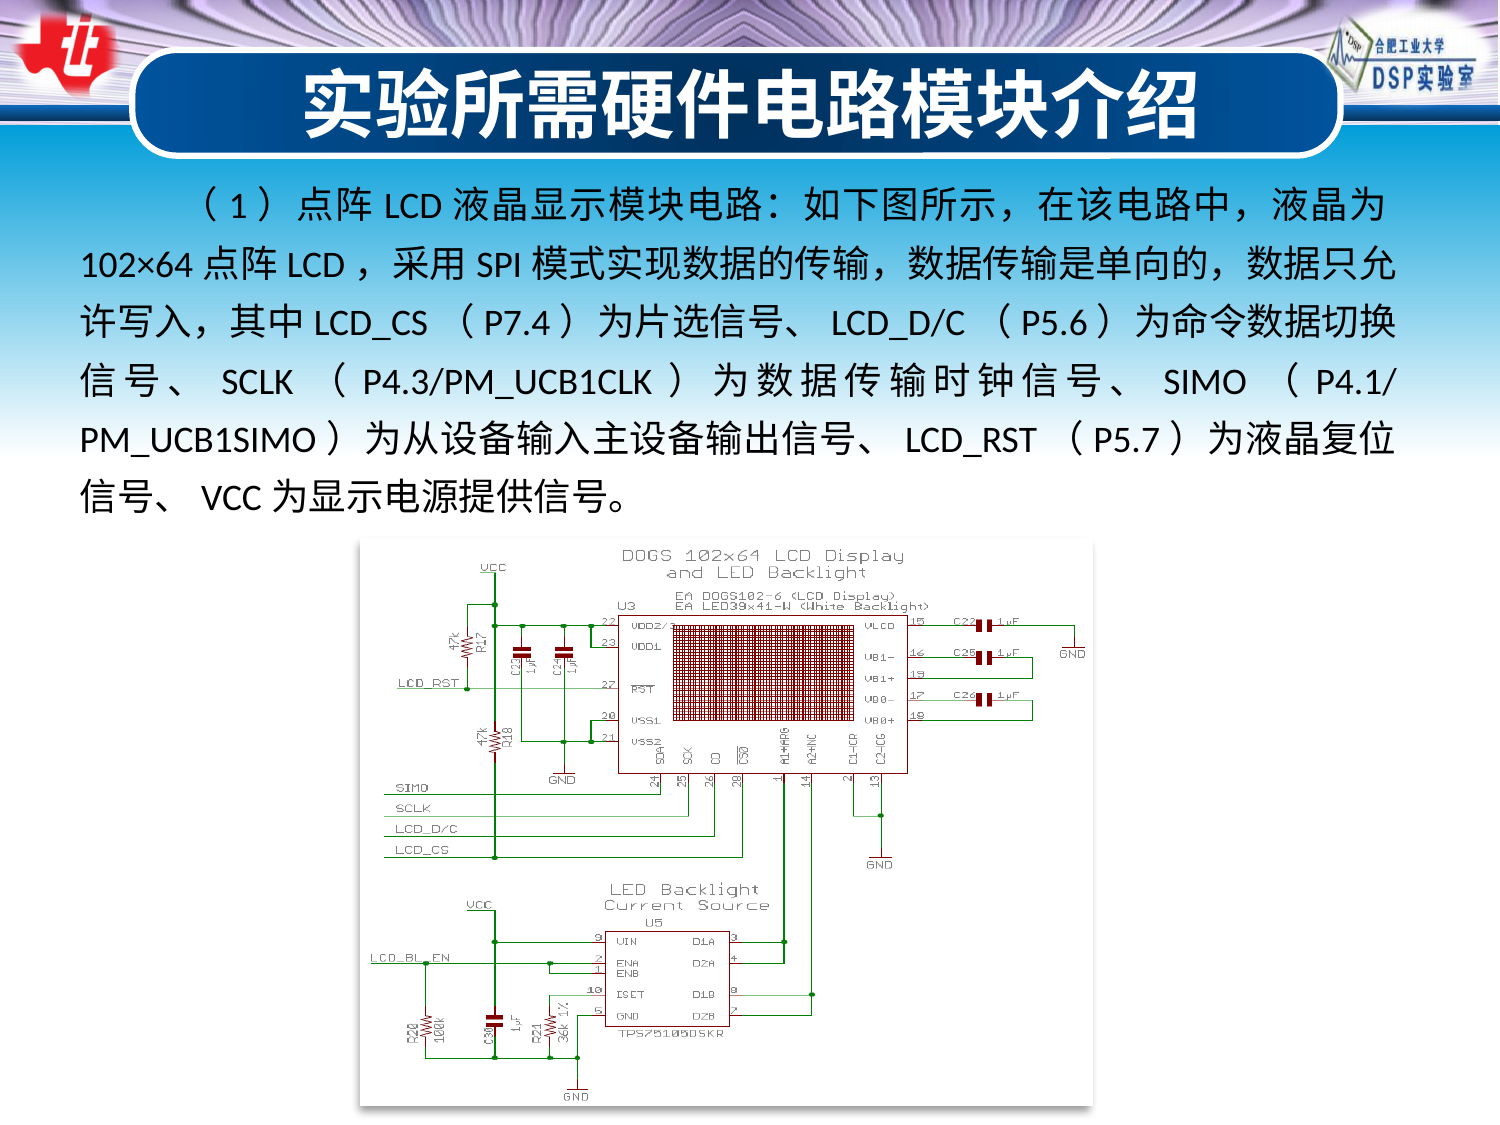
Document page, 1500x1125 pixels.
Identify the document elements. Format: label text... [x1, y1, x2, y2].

text_box 实验所需硬件电路模块介绍 [74, 45, 1425, 161]
picture [359, 538, 1093, 1107]
text_box （1）点阵LCD液晶显示模块电路：如下图所示，在该电路中，液晶为102×64点阵LCD，采用SPI模式实现数据的传输，数据传输是单向的，数据只允许写入，其中LCD_CS（P7.4）为片选信号、LCD_D/C（P5.6）为命令数据切换信号、SCLK（P4.3/PM_UCB1CLK）为数据传输时钟信号、SIMO（P4.1/PM_UCB1SIMO）为从设备输入主设备输出信号、LCD_RST（P5.7）为液晶复位信号、VCC为显示电源提供信号。 [64, 160, 1412, 526]
picture [0, 0, 1500, 114]
